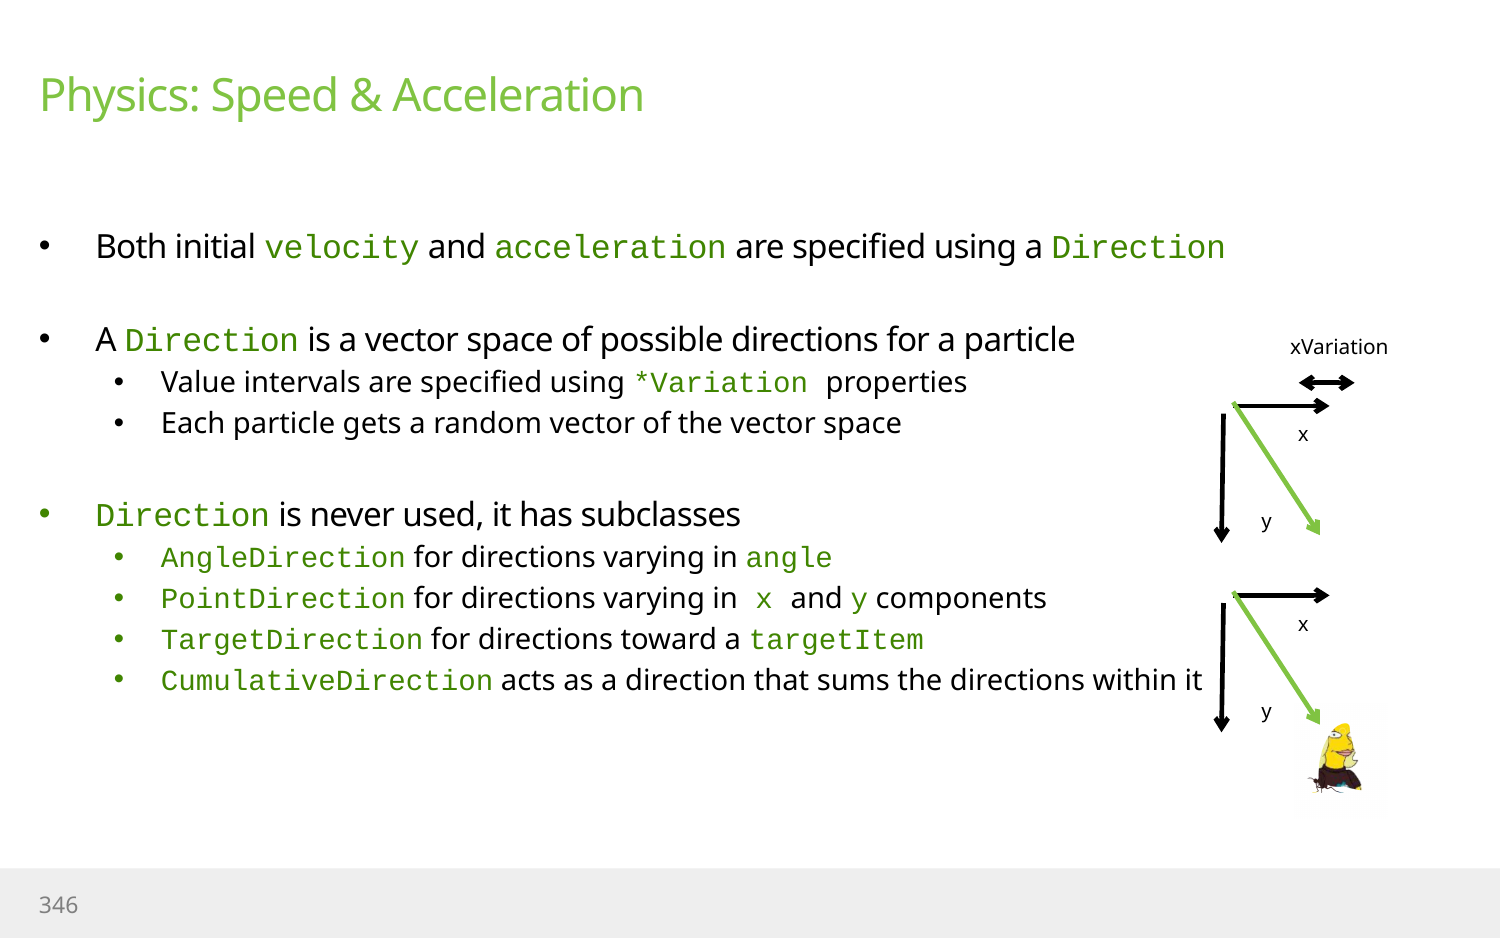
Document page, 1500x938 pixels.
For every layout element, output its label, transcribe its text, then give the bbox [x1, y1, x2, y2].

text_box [1157, 326, 1409, 541]
picture [1293, 703, 1388, 819]
list Both initial velocity and acceleration are specified using a Direction A Direction is a vector space of possible directions for a particle Value intervals are specified using *Variation properties Each particle gets a random vector of the vector space Direction is never used, it has subclasses AngleDirection for directions varying in angle PointDirection for directions varying in x and y components TargetDirection for directions toward a targetItem CumulativeDirection acts as a direction that sums the directions within it [39, 224, 1272, 846]
slide_number 346 [39, 892, 410, 921]
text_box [1157, 591, 1363, 731]
title Physics: Speed & Acceleration [39, 66, 1052, 196]
